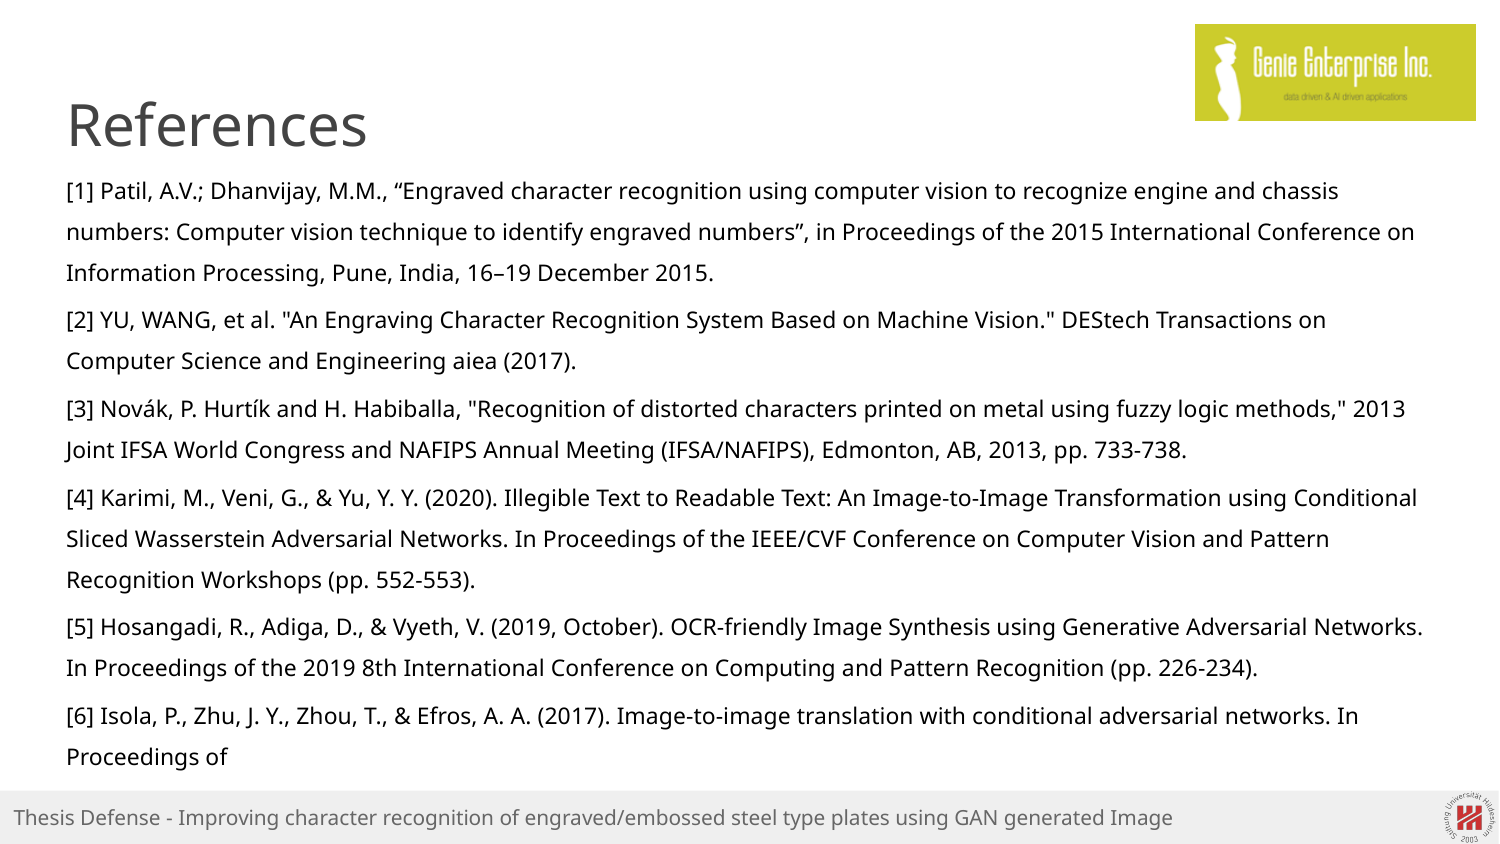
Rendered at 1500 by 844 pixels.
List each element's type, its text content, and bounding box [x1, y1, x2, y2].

picture [1195, 23, 1477, 121]
picture [1443, 790, 1498, 844]
text_box Thesis Defense - Improving character recognition of engraved/embossed steel type plates using GAN generated Image [0, 790, 1442, 844]
list [1] Patil, A.V.; Dhanvijay, M.M., “Engraved character recognition using computer vision to recognize engine and chassis numbers: Computer vision technique to identify engraved numbers”, in Proceedings of the 2015 International Conference on Information Processing, Pune, India, 16–19 December 2015. [2] YU, WANG, et al. "An Engraving Character Recognition System Based on Machine Vision." DEStech Transactions on Computer Science and Engineering aiea (2017). [3] Novák, P. Hurtík and H. Habiballa, "Recognition of distorted characters printed on metal using fuzzy logic methods," 2013 Joint IFSA World Congress and NAFIPS Annual Meeting (IFSA/NAFIPS), Edmonton, AB, 2013, pp. 733-738. [4] Karimi, M., Veni, G., & Yu, Y. Y. (2020). Illegible Text to Readable Text: An Image-to-Image Transformation using Conditional Sliced Wasserstein Adversarial Networks. In Proceedings of the IEEE/CVF Conference on Computer Vision and Pattern Recognition Workshops (pp. 552-553). [5] Hosangadi, R., Adiga, D., & Vyeth, V. (2019, October). OCR-friendly Image Synthesis using Generative Adversarial Networks. In Proceedings of the 2019 8th International Conference on Computing and Pattern Recognition (pp. 226-234). [6] Isola, P., Zhu, J. Y., Zhou, T., & Efros, A. A. (2017). Image-to-image translation with conditional adversarial networks. In Proceedings of the IEEE conference on computer vision and pattern recognition (pp. 1125-1134). [51, 167, 1449, 717]
title References [51, 72, 1449, 167]
